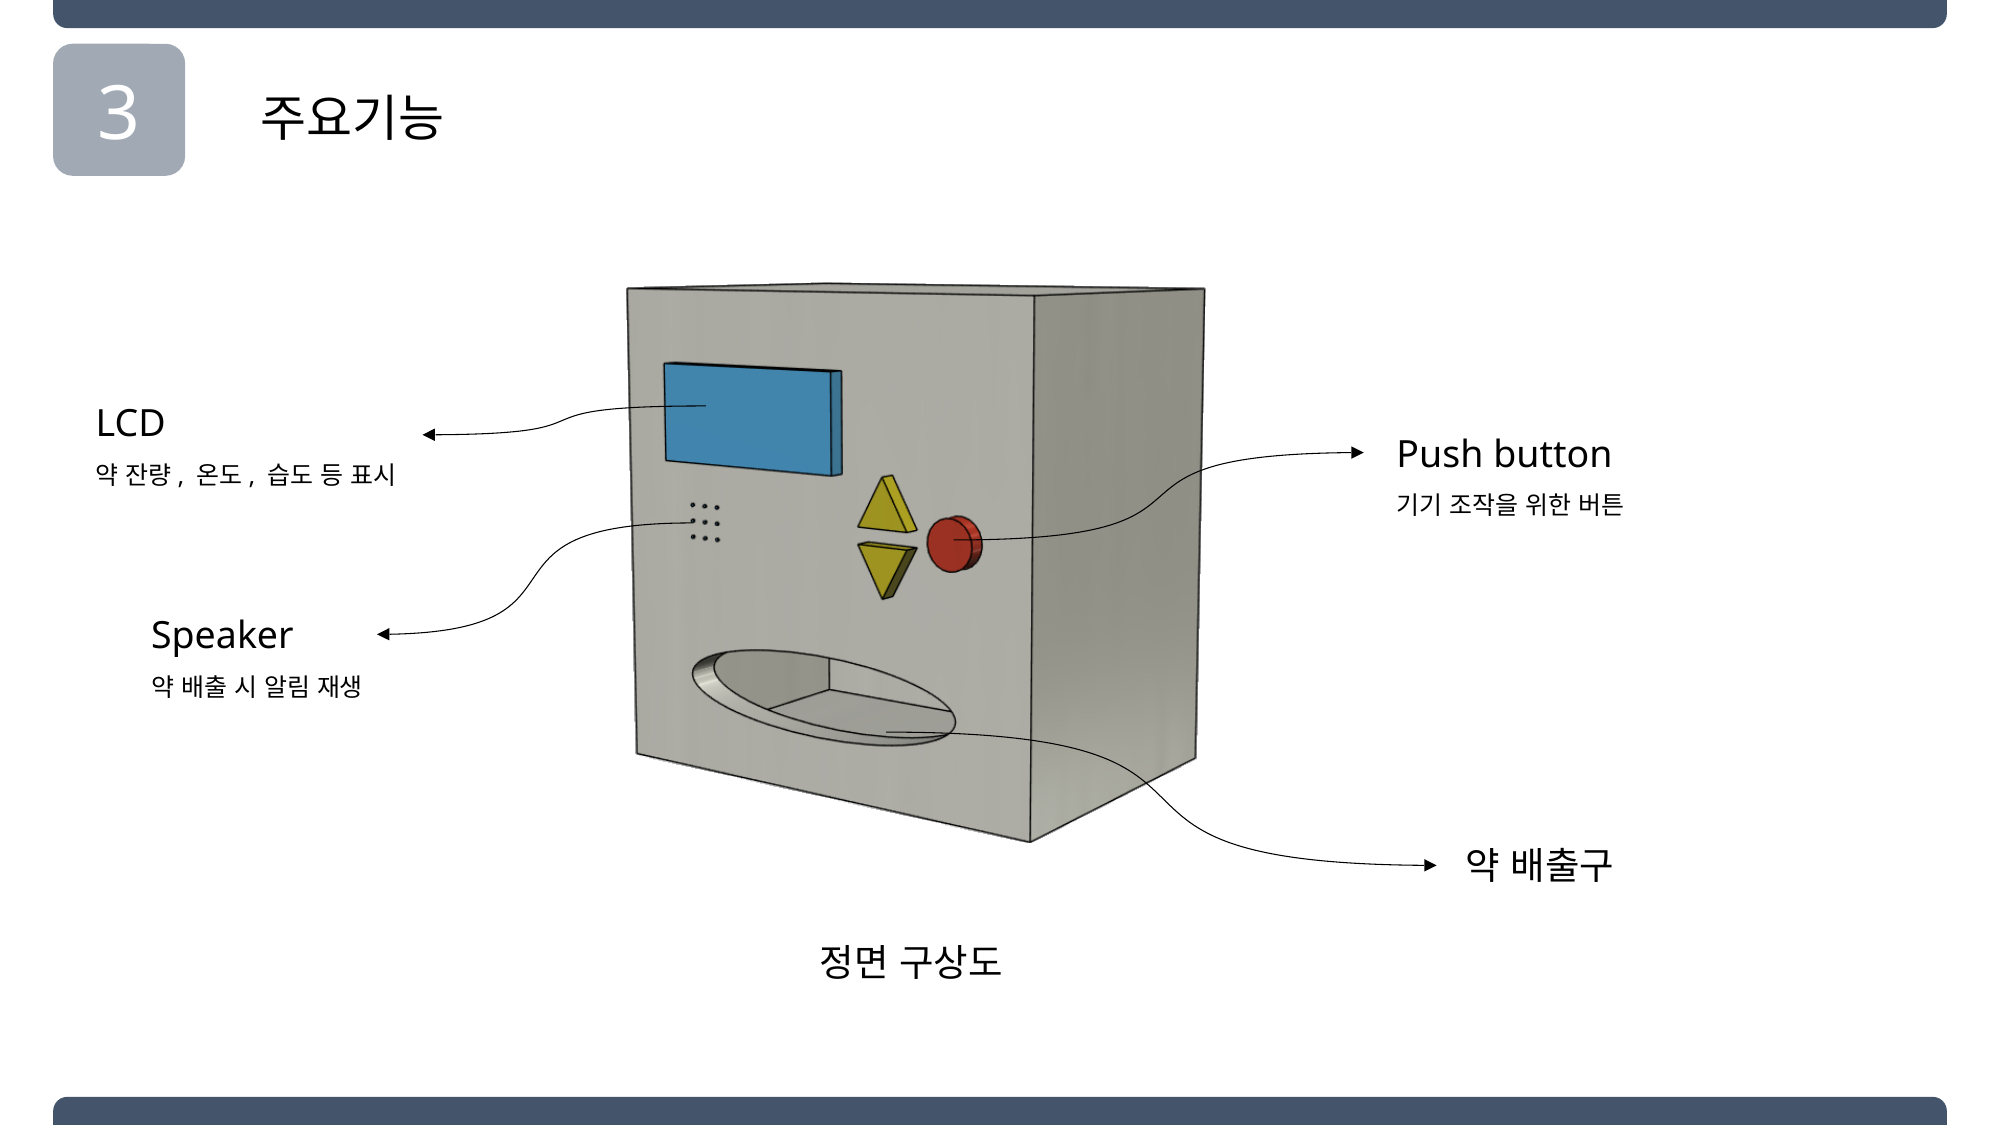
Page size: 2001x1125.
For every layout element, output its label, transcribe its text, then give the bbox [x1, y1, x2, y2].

text_box 정면 구상도 [804, 931, 1053, 991]
text_box [52, 1095, 1948, 1125]
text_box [953, 452, 1364, 540]
text_box 약 배출구 [1451, 835, 1771, 895]
picture [564, 214, 1272, 866]
text_box Push button 기기 조작을 위한 버튼 [1381, 422, 1701, 527]
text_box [886, 732, 1437, 866]
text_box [376, 522, 693, 635]
text_box LCD 약 잔량, 온도, 습도 등 표시 [80, 391, 420, 527]
text_box [52, 0, 1948, 30]
text_box 3 [51, 42, 187, 177]
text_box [422, 405, 706, 435]
text_box 주요기능 [245, 79, 460, 155]
text_box Speaker 약 배출 시 알림 재생 [136, 603, 420, 709]
